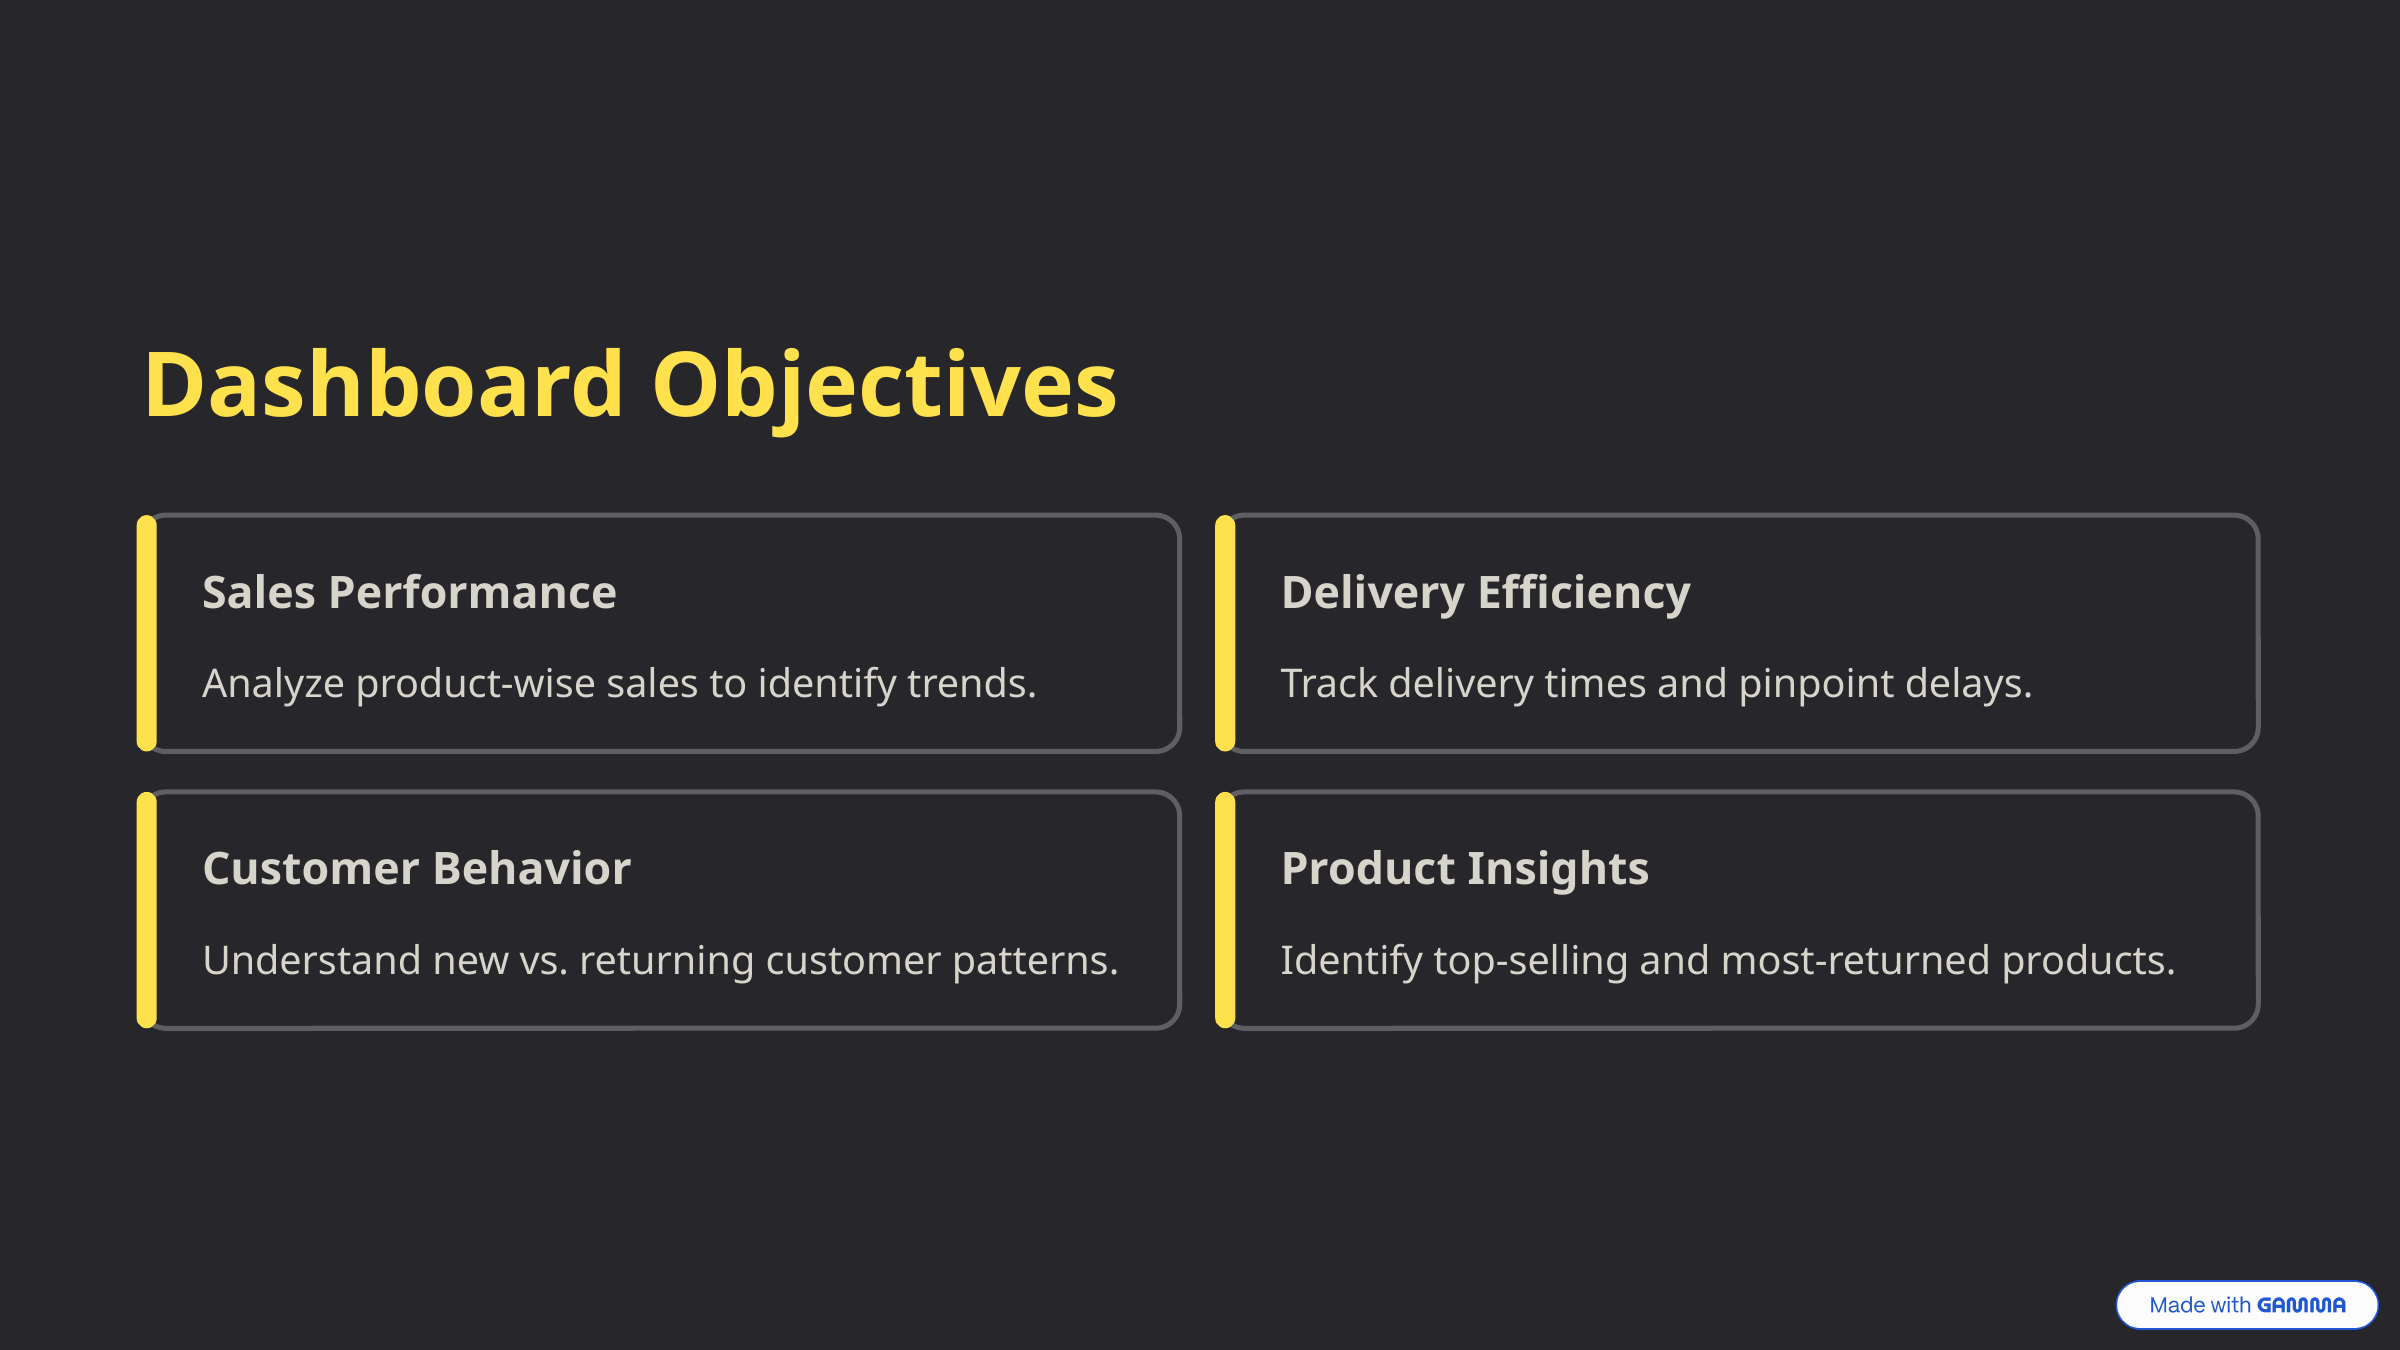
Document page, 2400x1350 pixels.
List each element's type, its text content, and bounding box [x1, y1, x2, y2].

text_box Dashboard Objectives [141, 321, 1190, 435]
text_box [1232, 515, 2259, 752]
text_box Delivery Efficiency [1280, 560, 1731, 617]
text_box Sales Performance [202, 560, 653, 617]
text_box Analyze product-wise sales to identify trends. [202, 641, 1135, 706]
text_box Identify top-selling and most-returned products. [1280, 918, 2213, 983]
text_box [1215, 515, 1236, 752]
text_box [1215, 791, 1236, 1029]
picture [2106, 1271, 2389, 1339]
text_box [136, 515, 157, 752]
text_box Track delivery times and pinpoint delays. [1280, 641, 2213, 706]
text_box [1232, 791, 2259, 1029]
text_box [154, 515, 1180, 752]
text_box Product Insights [1280, 837, 1731, 894]
text_box Customer Behavior [202, 837, 657, 894]
text_box [136, 791, 157, 1029]
text_box [154, 791, 1180, 1029]
text_box Understand new vs. returning customer patterns. [202, 918, 1135, 983]
